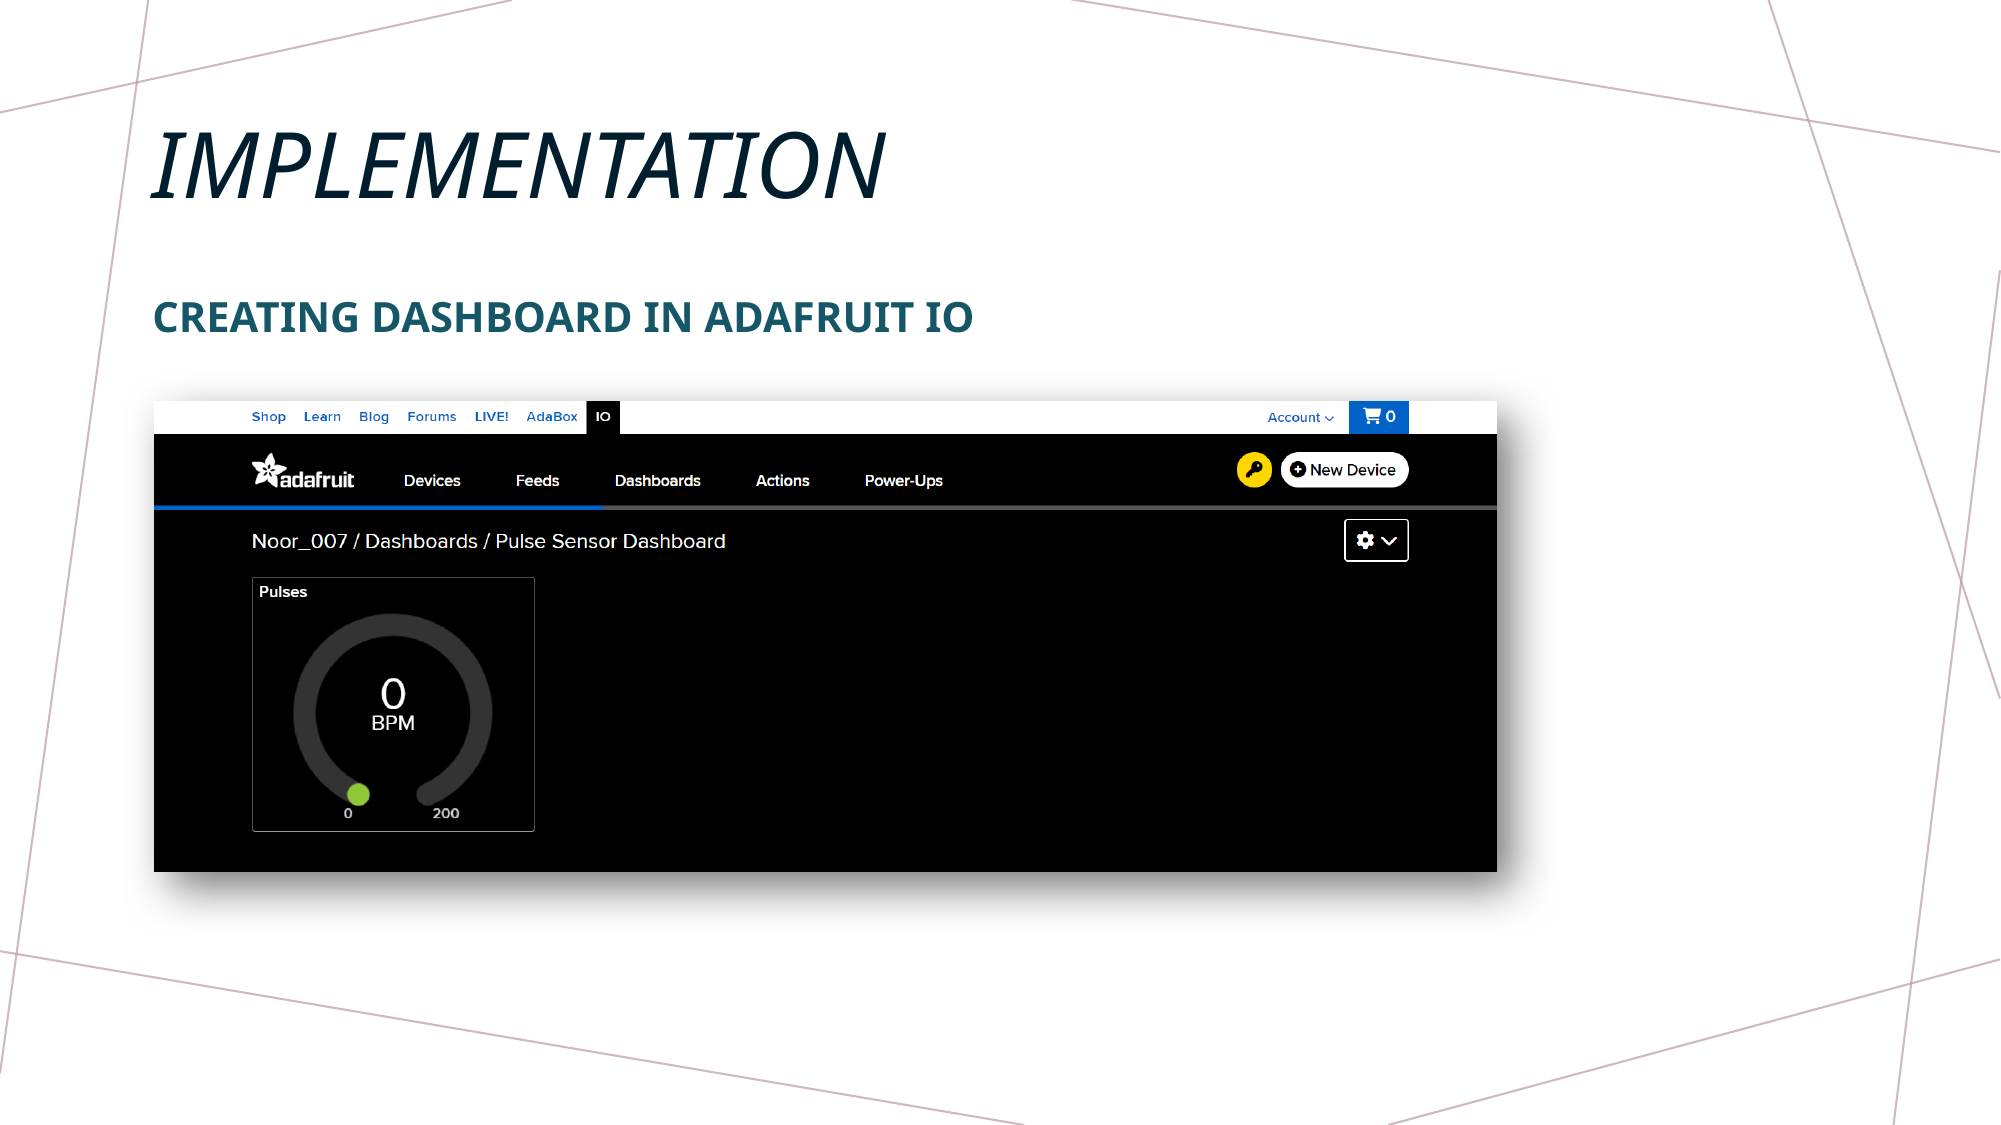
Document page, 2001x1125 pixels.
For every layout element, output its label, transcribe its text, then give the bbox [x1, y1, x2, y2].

picture [154, 401, 1497, 873]
title implementation [137, 59, 1863, 278]
list Creating Dashboard in adafruit io [137, 248, 1034, 384]
